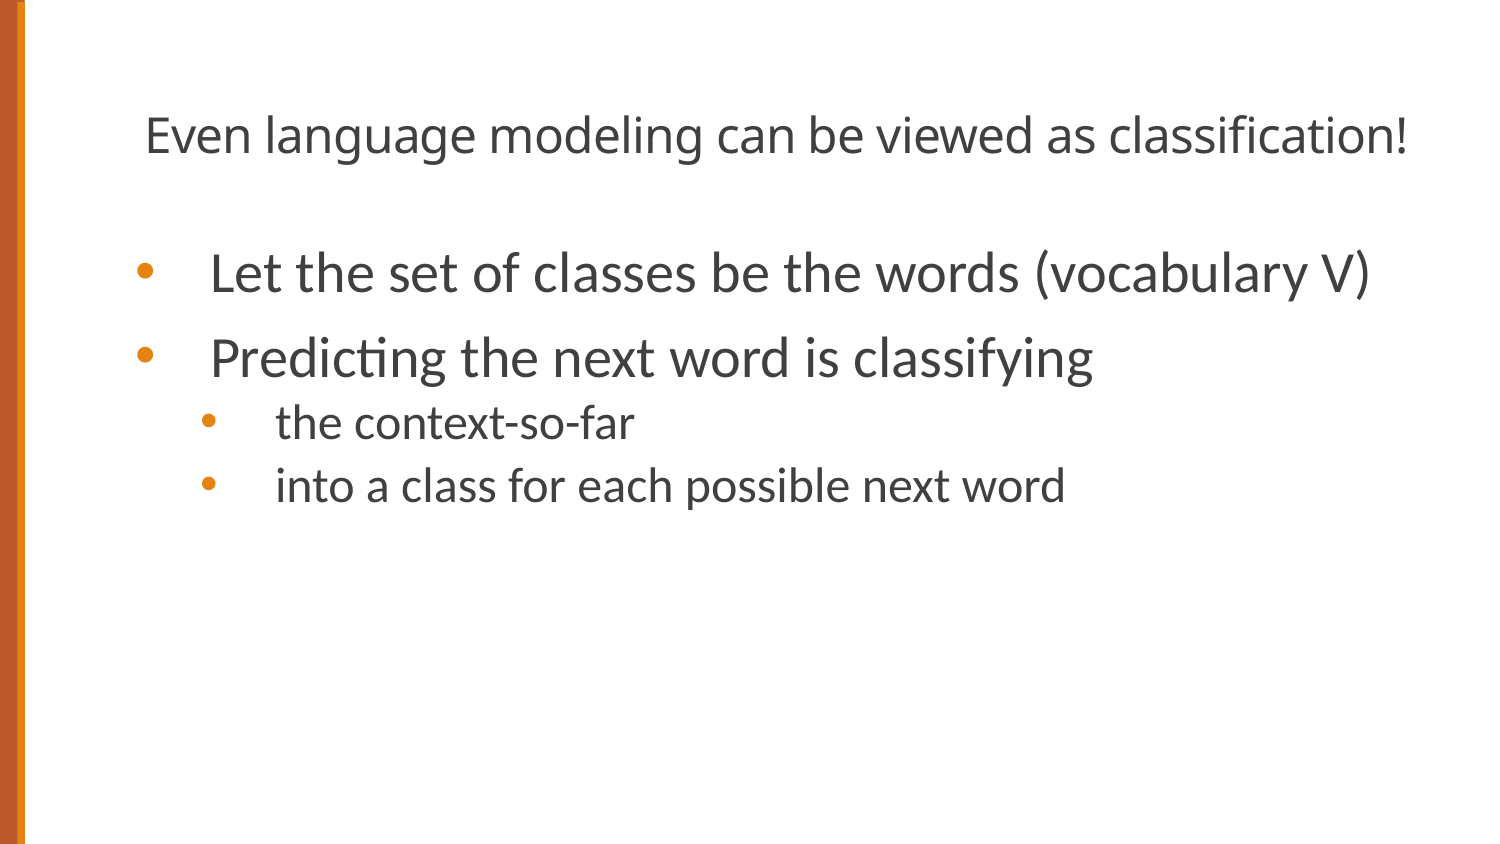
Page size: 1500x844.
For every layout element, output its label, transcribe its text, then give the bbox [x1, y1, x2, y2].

list Let the set of classes be the words (vocabulary V) Predicting the next word is classifying the context-so-far into a class for each possible next word [135, 234, 1413, 760]
title Even language modeling can be viewed as classification! [129, 59, 1445, 171]
